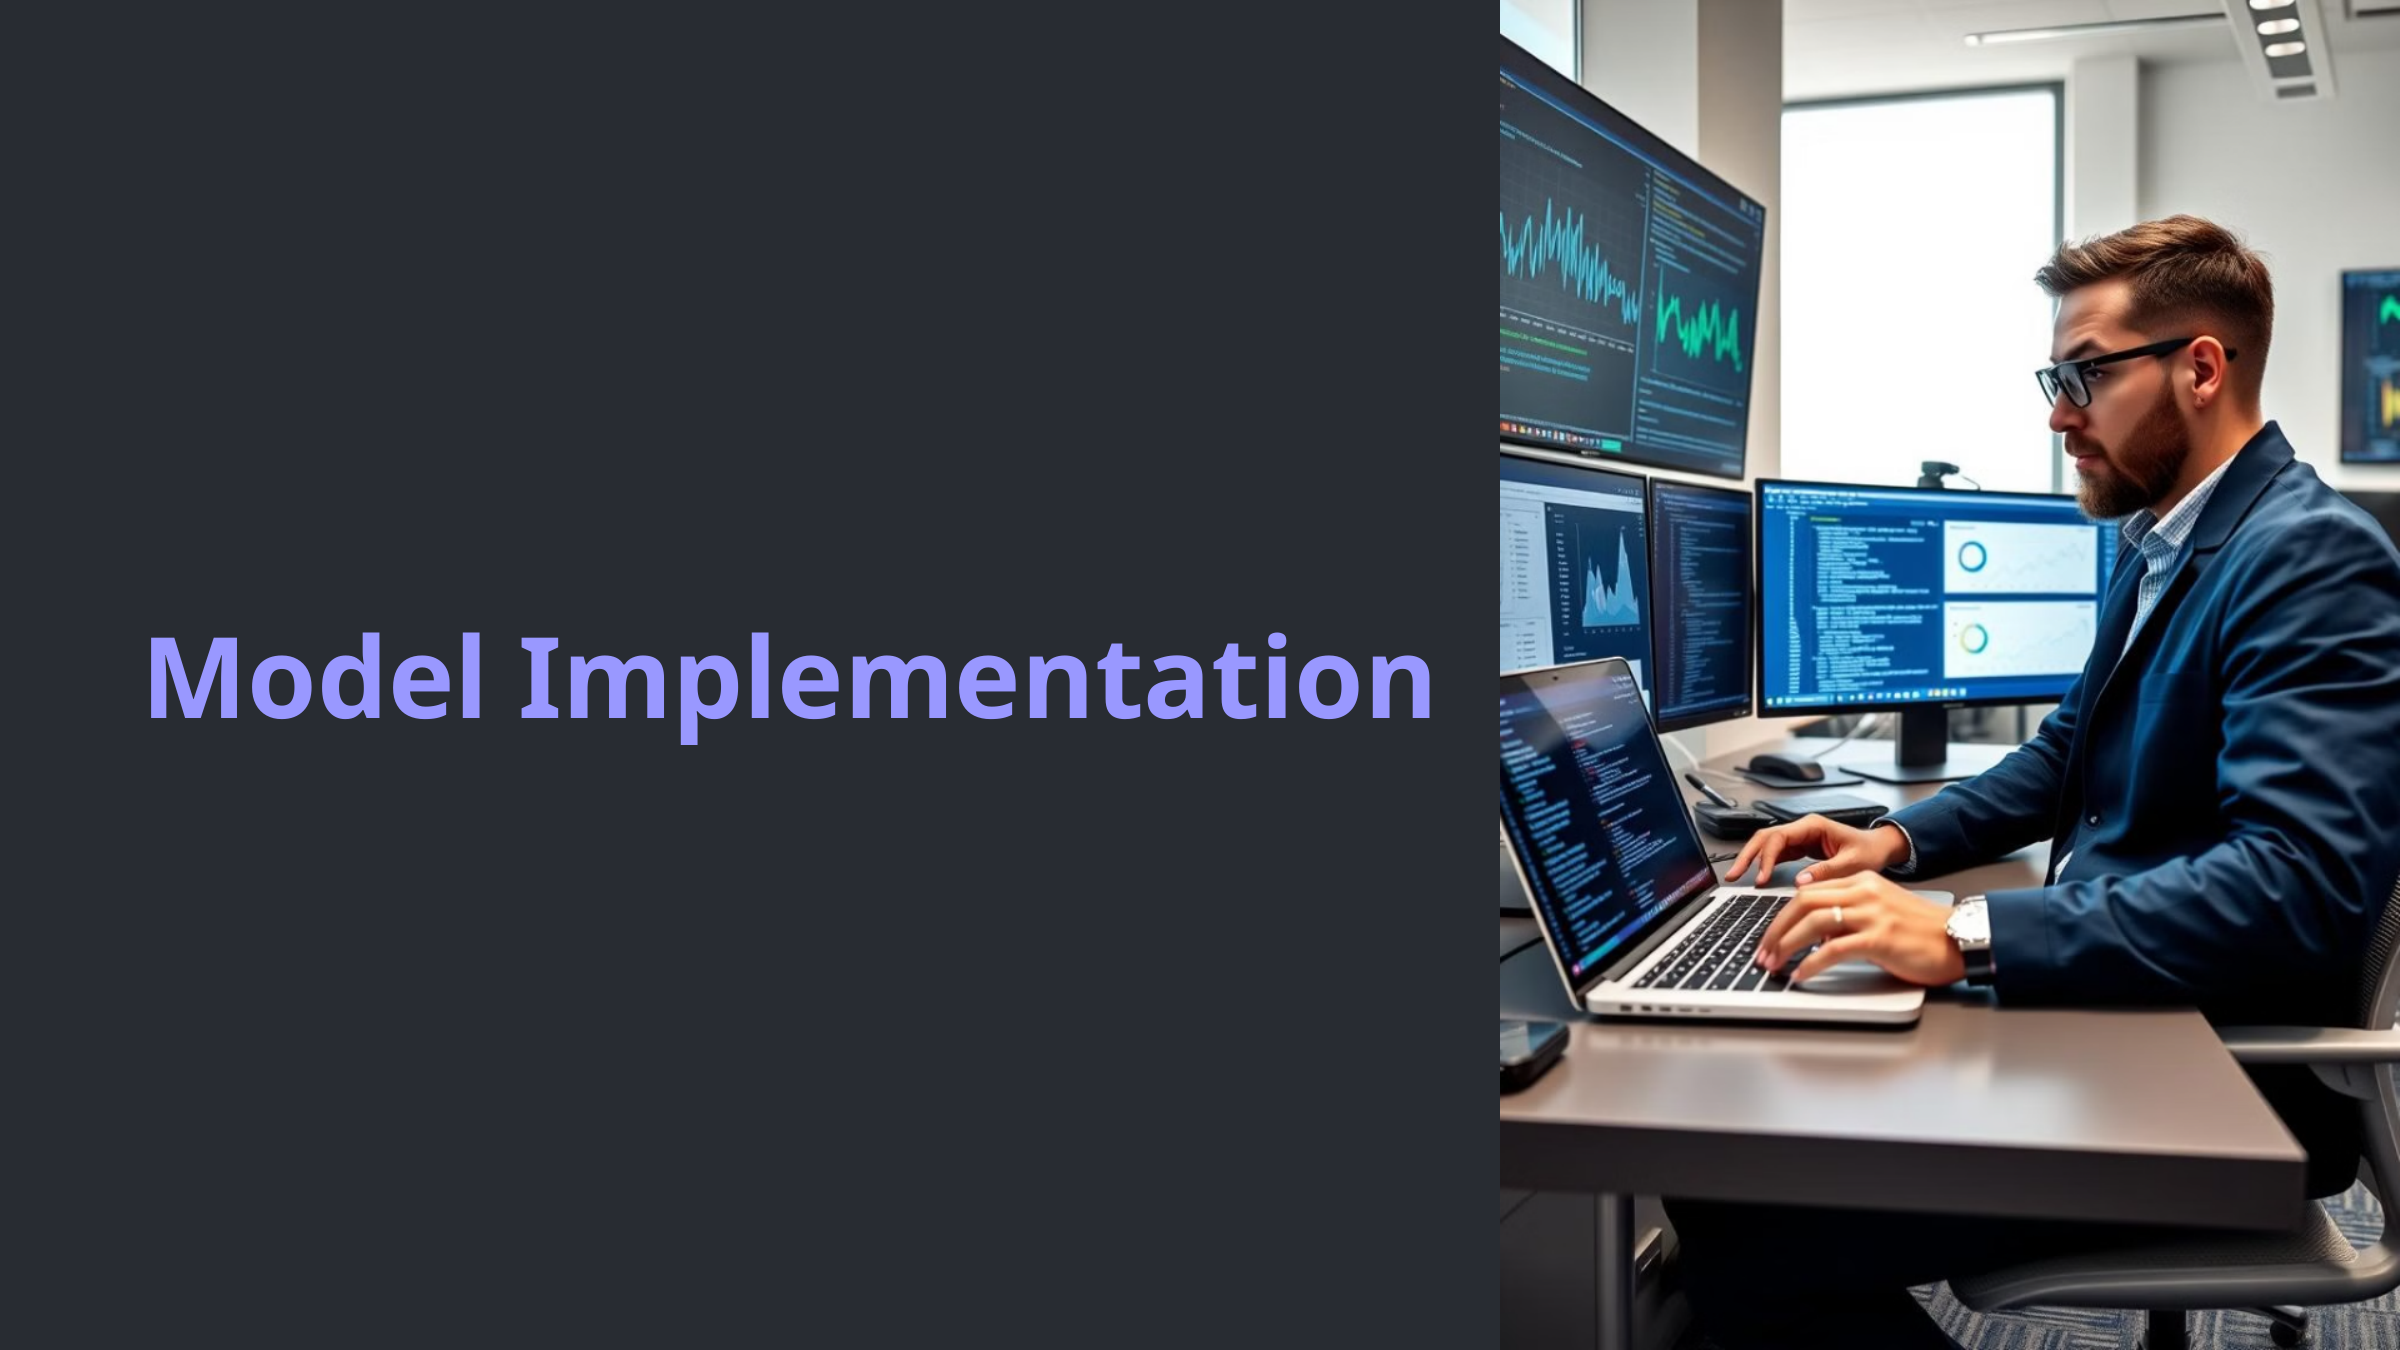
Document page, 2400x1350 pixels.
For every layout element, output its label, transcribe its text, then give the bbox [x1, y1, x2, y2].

picture [1499, 0, 2400, 1350]
text_box Model Implementation [141, 608, 1208, 742]
